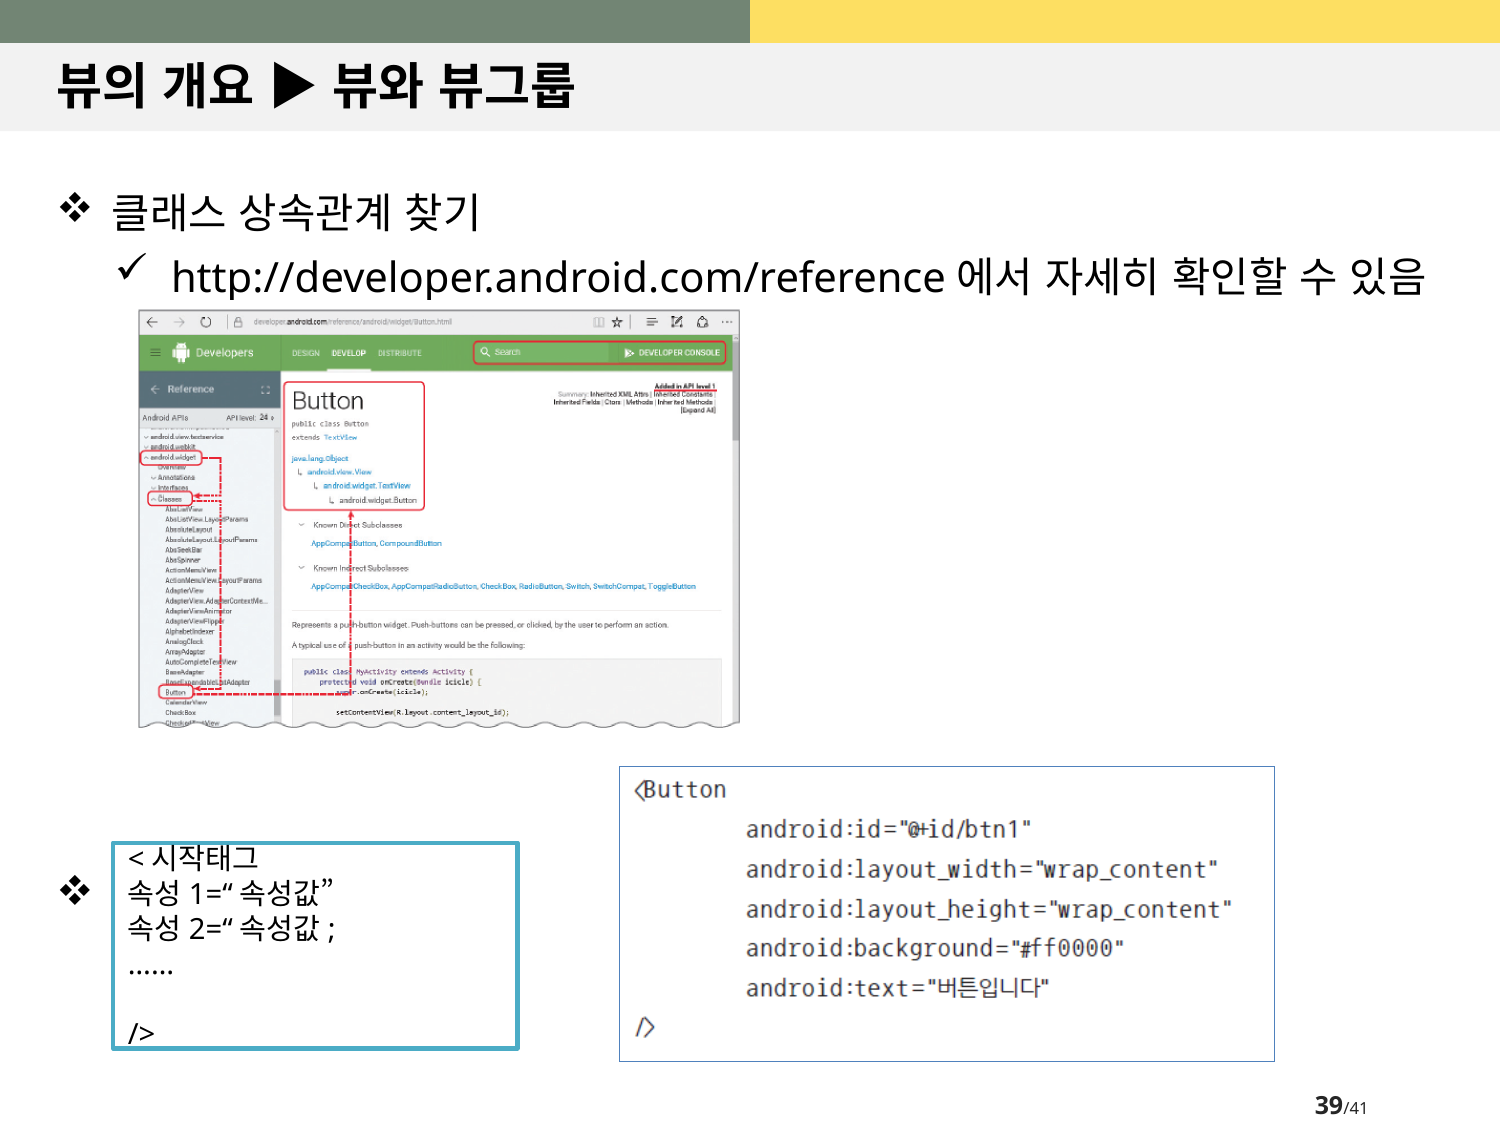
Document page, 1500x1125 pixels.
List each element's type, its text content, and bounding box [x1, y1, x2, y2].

picture [618, 766, 1275, 1063]
picture [130, 300, 748, 728]
title 뷰의 개요 ▶ 뷰와 뷰그룹 [41, 42, 1459, 128]
text_box <시작태그 속성1=“속성값” 속성2=“속성값; …… /> [111, 841, 520, 1051]
list 클래스 상속관계 찾기 http://developer.android.com/reference에서 자세히 확인할 수 있음 View 들의 XML 속성 [41, 174, 1459, 1050]
